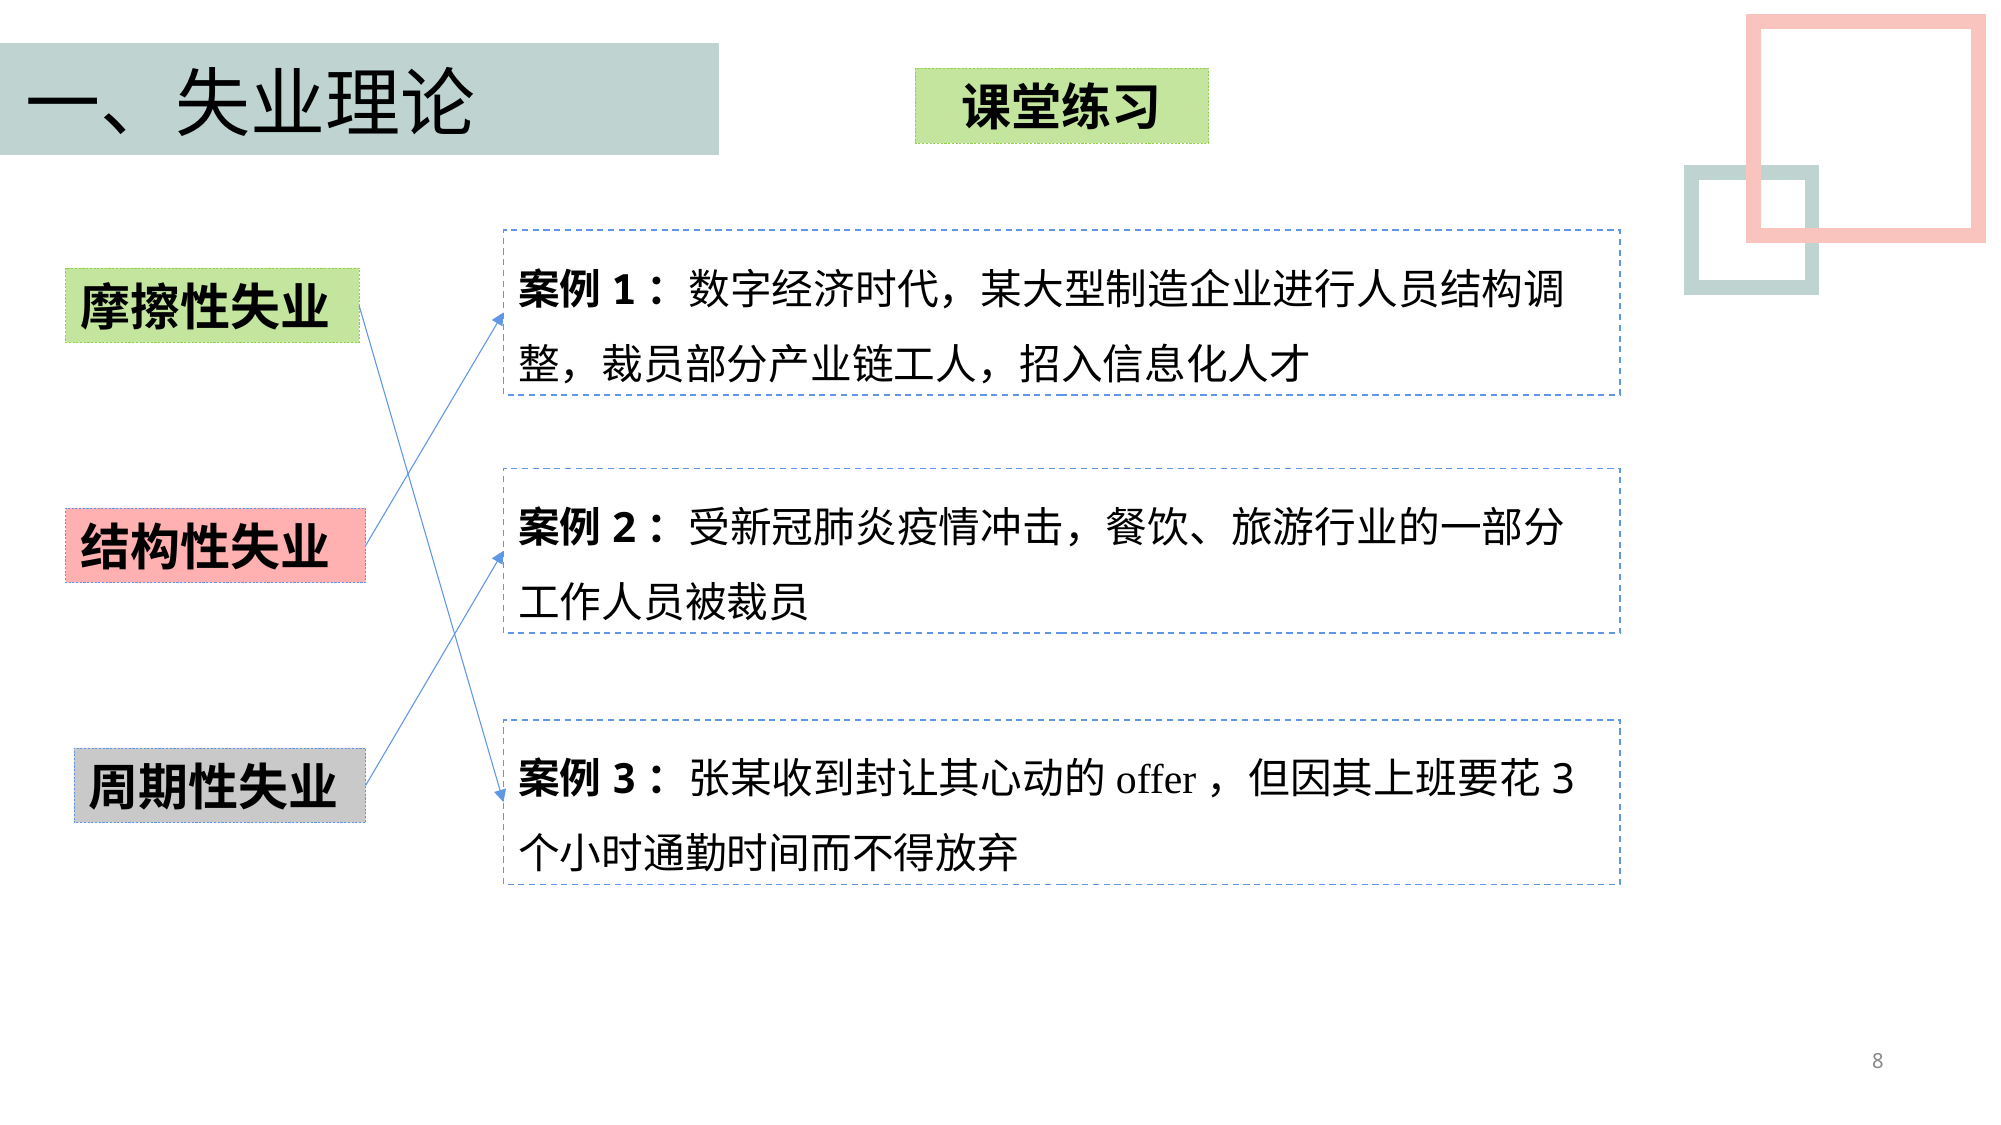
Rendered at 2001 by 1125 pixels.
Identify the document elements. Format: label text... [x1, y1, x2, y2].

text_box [365, 307, 504, 545]
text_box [359, 305, 504, 798]
text_box [1752, 20, 1980, 237]
text_box 结构性失业 [65, 507, 359, 583]
slide_number 8 [1456, 1035, 1900, 1088]
text_box 周期性失业 [73, 747, 366, 823]
text_box 案例2：受新冠肺炎疫情冲击，餐饮、旅游行业的一部分工作人员被裁员 [504, 468, 1621, 634]
text_box 案例1：数字经济时代，某大型制造企业进行人员结构调整，裁员部分产业链工人，招入信息化人才 [503, 230, 1621, 395]
text_box 摩擦性失业 [65, 267, 359, 343]
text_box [0, 43, 719, 154]
text_box [1690, 172, 1813, 289]
text_box 课堂练习 [915, 68, 1209, 143]
text_box 案例3：张某收到封让其心动的offer，但因其上班要花3个小时通勤时间而不得放弃 [503, 719, 1621, 885]
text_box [365, 545, 504, 786]
